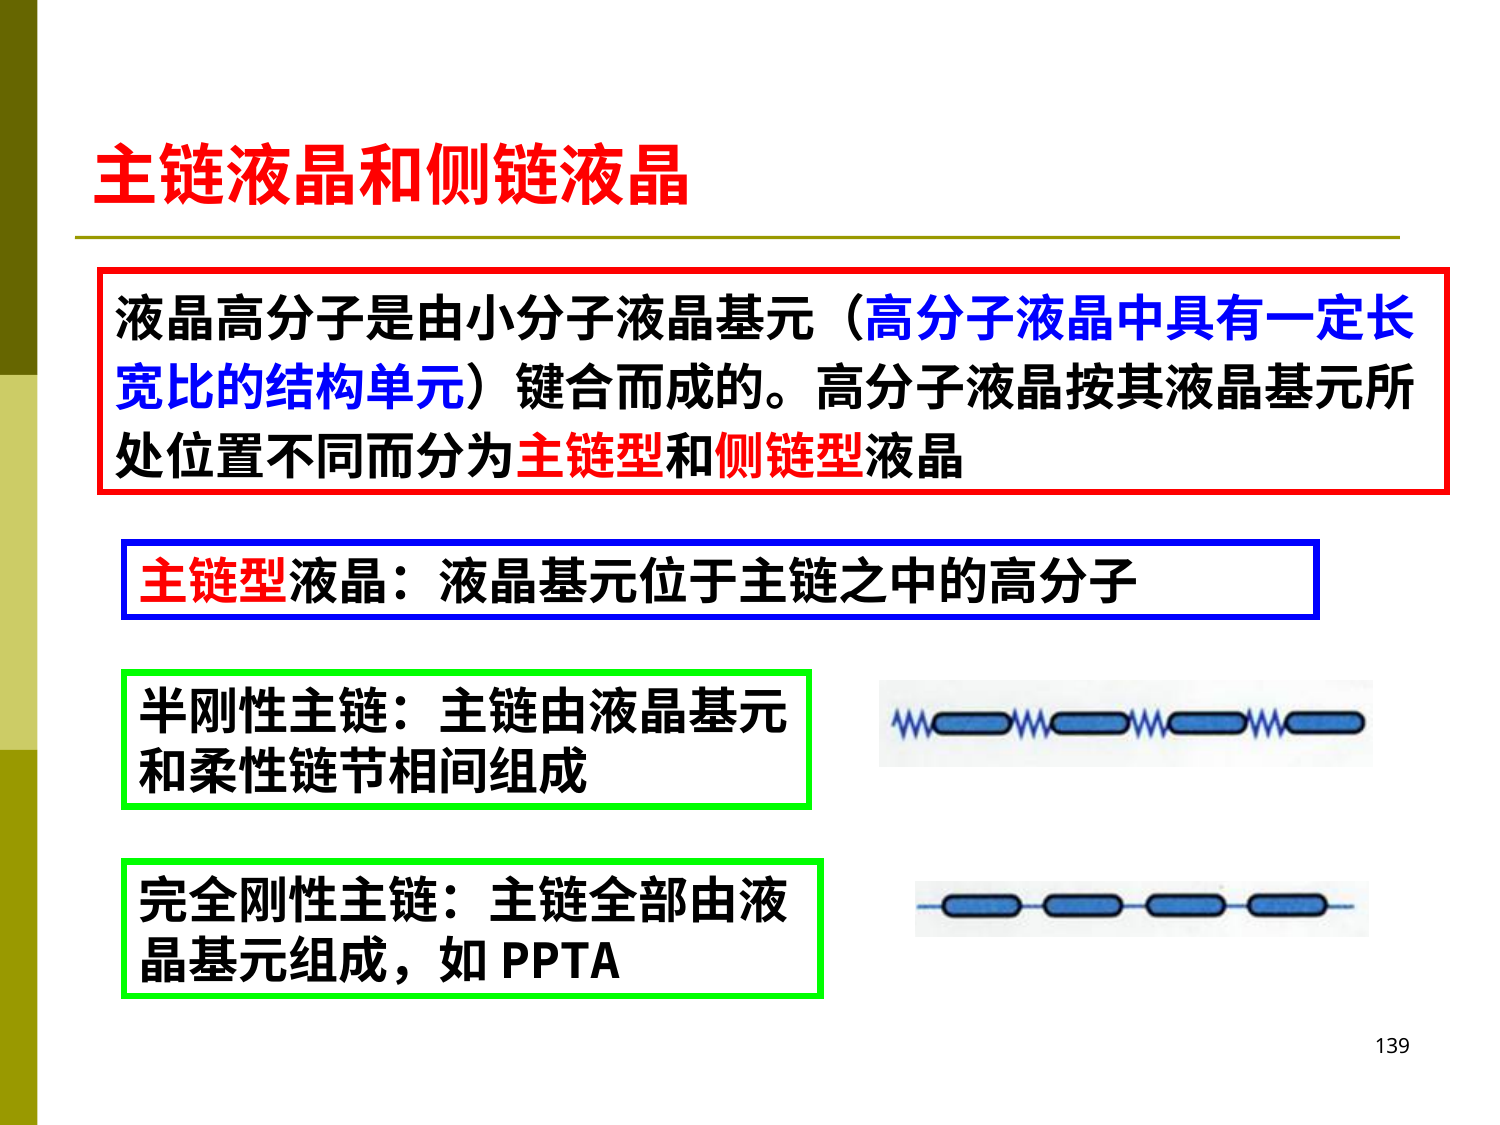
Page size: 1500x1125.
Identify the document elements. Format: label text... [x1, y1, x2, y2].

text_box 主链液晶和侧链液晶 [76, 125, 987, 221]
text_box 半刚性主链：主链由液晶基元和柔性链节相间组成 [123, 672, 809, 807]
text_box 液晶高分子是由小分子液晶基元（高分子液晶中具有一定长宽比的结构单元）键合而成的。高分子液晶按其液晶基元所处位置不同而分为主链型和侧链型液晶 [100, 270, 1447, 493]
slide_number 139 [1074, 1025, 1425, 1100]
text_box 完全刚性主链：主链全部由液晶基元组成，如PPTA [123, 861, 821, 996]
picture [879, 680, 1373, 767]
text_box 主链型液晶：液晶基元位于主链之中的高分子 [123, 542, 1317, 618]
picture [915, 881, 1369, 937]
